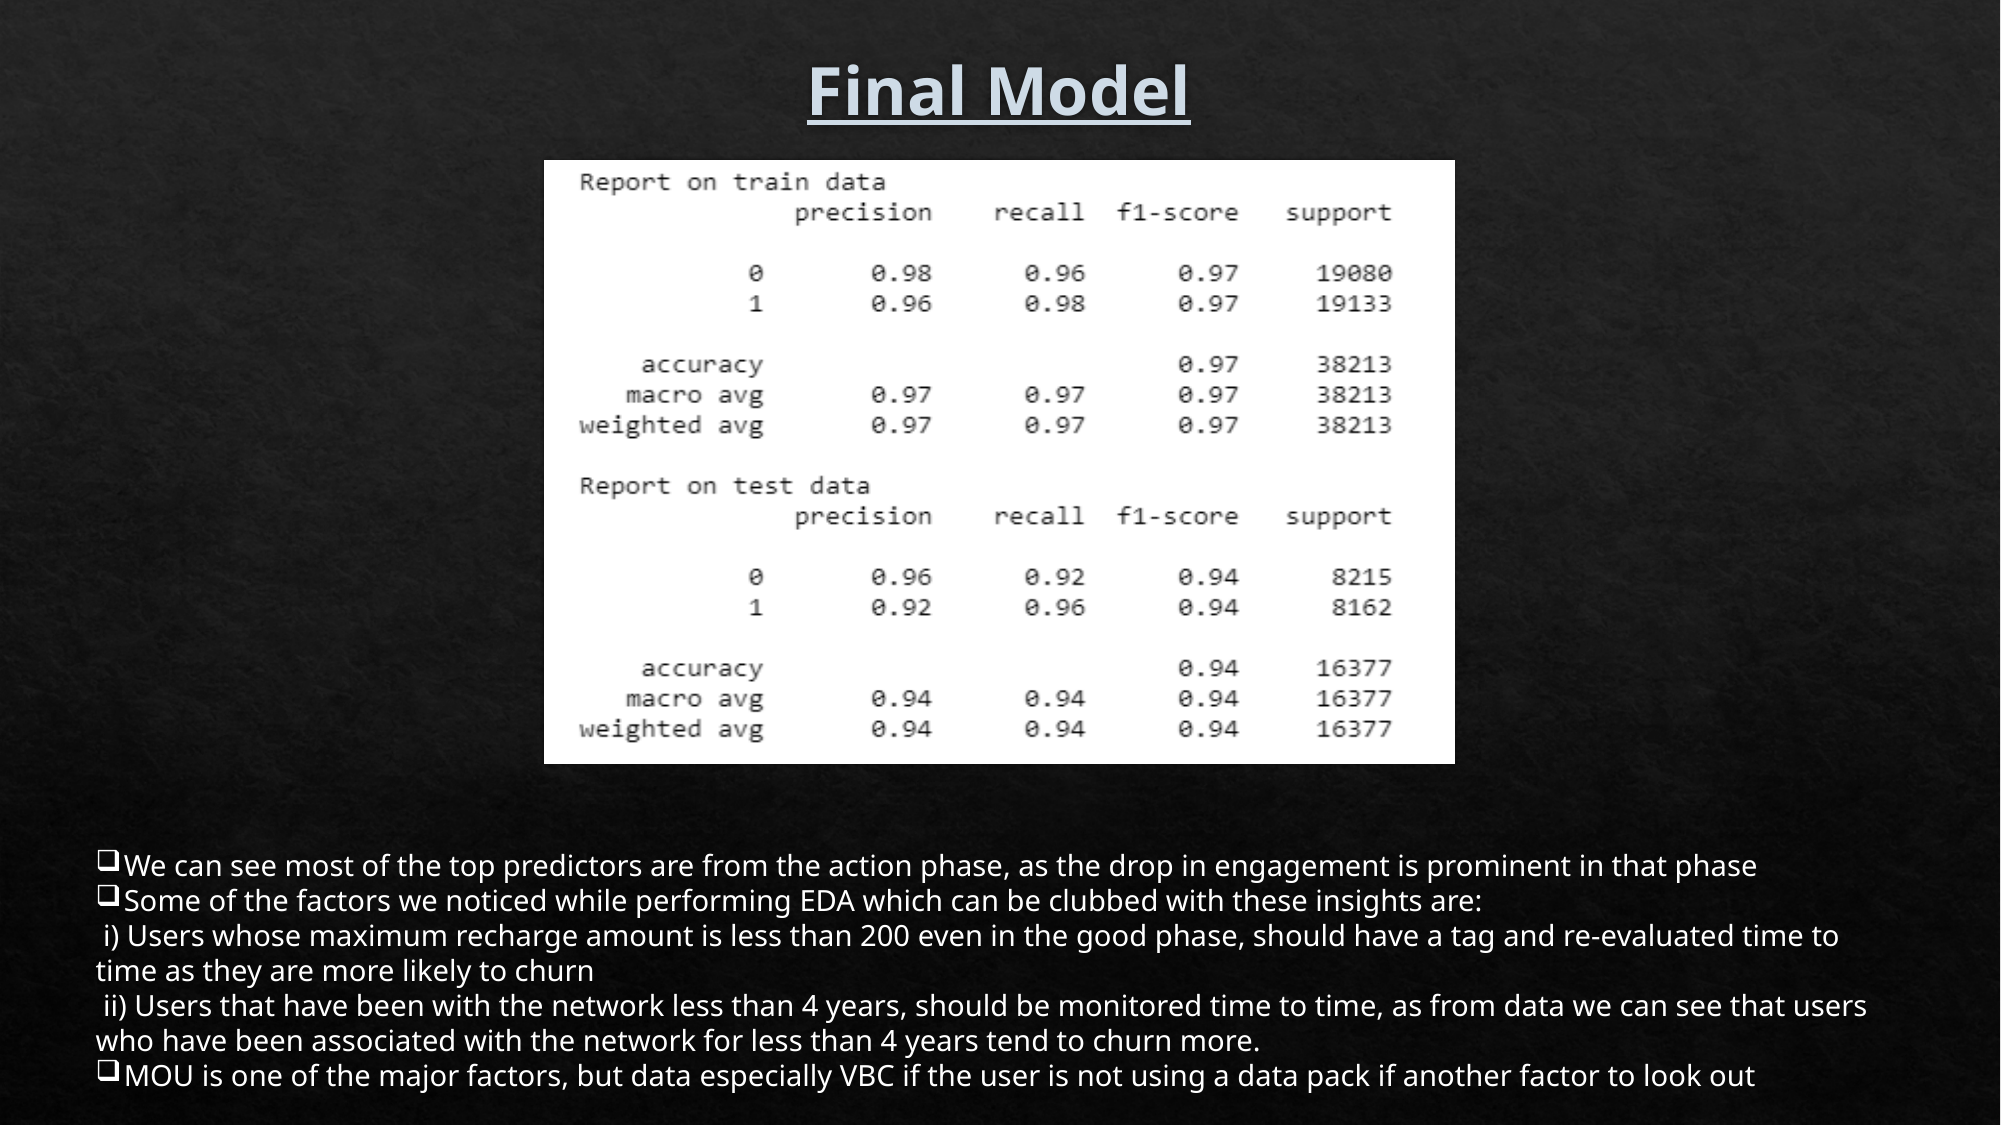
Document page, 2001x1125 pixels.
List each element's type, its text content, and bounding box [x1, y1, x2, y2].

title Final Model [149, 26, 1849, 161]
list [543, 159, 1455, 764]
text_box We can see most of the top predictors are from the action phase, as the drop in engagement is prominent in that phase Some of the factors we noticed while performing EDA which can be clubbed with these insights are: i) Users whose maximum recharge amount is less than 200 even in the good phase, should have a tag and re-evaluated time to time as they are more likely to churn ii) Users that have been with the network less than 4 years, should be monitored time to time, as from data we can see that users who have been associated with the network for less than 4 years tend to churn more. MOU is one of the major factors, but data especially VBC if the user is not using a data pack if another factor to look out [80, 839, 1918, 1100]
